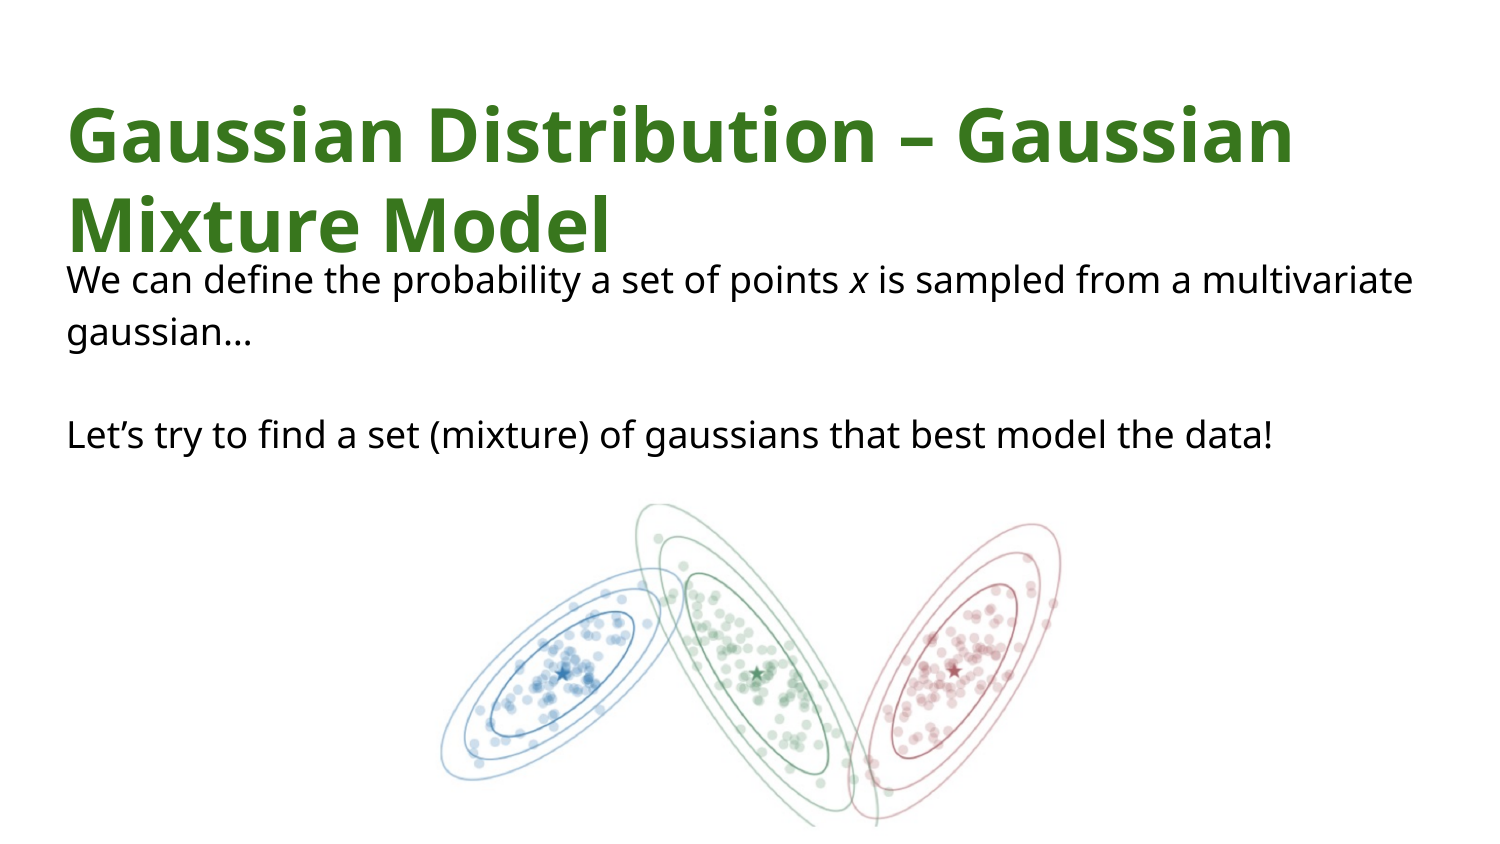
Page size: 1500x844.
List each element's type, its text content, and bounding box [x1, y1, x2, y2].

picture [433, 492, 1067, 837]
list We can define the probability a set of points x is sampled from a multivariate gaussian… Let’s try to find a set (mixture) of gaussians that best model the data! [51, 189, 1449, 750]
title Gaussian Distribution – Gaussian Mixture Model [51, 72, 1449, 167]
